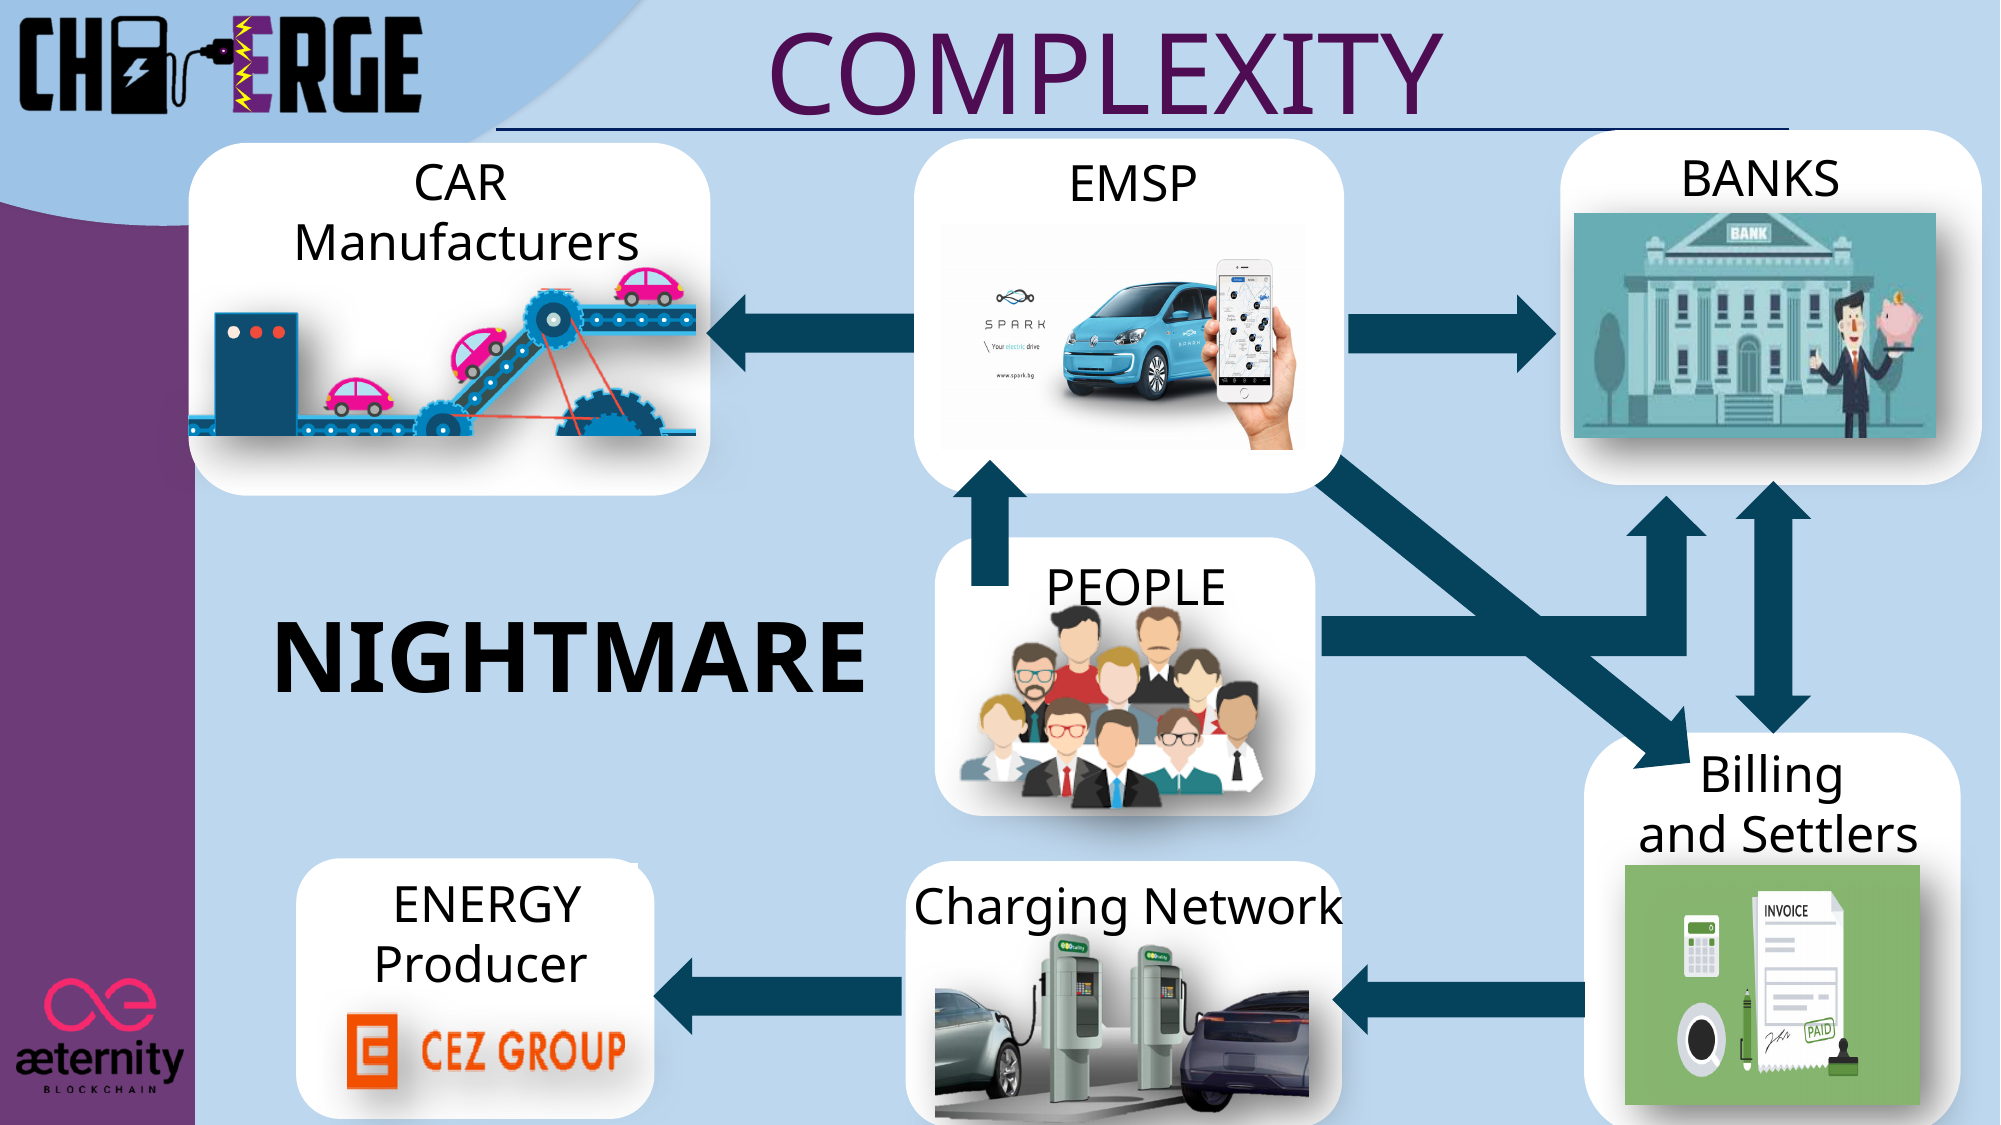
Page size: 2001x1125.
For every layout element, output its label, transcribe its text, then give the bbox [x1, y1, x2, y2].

text_box [1623, 494, 1710, 538]
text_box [915, 139, 1344, 493]
text_box NIGHTMARE [253, 609, 889, 721]
text_box [950, 493, 1030, 538]
picture [0, 0, 291, 182]
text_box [1561, 131, 2000, 484]
text_box [654, 954, 823, 1038]
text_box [187, 142, 733, 496]
title COMPLEXITY [291, 0, 1920, 187]
text_box [1322, 455, 1446, 538]
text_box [297, 859, 654, 1125]
text_box [733, 291, 914, 375]
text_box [823, 862, 1435, 1125]
text_box [1347, 292, 1558, 376]
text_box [935, 538, 2000, 815]
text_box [1414, 815, 2000, 1125]
text_box [1732, 484, 1814, 538]
picture [16, 978, 184, 1093]
